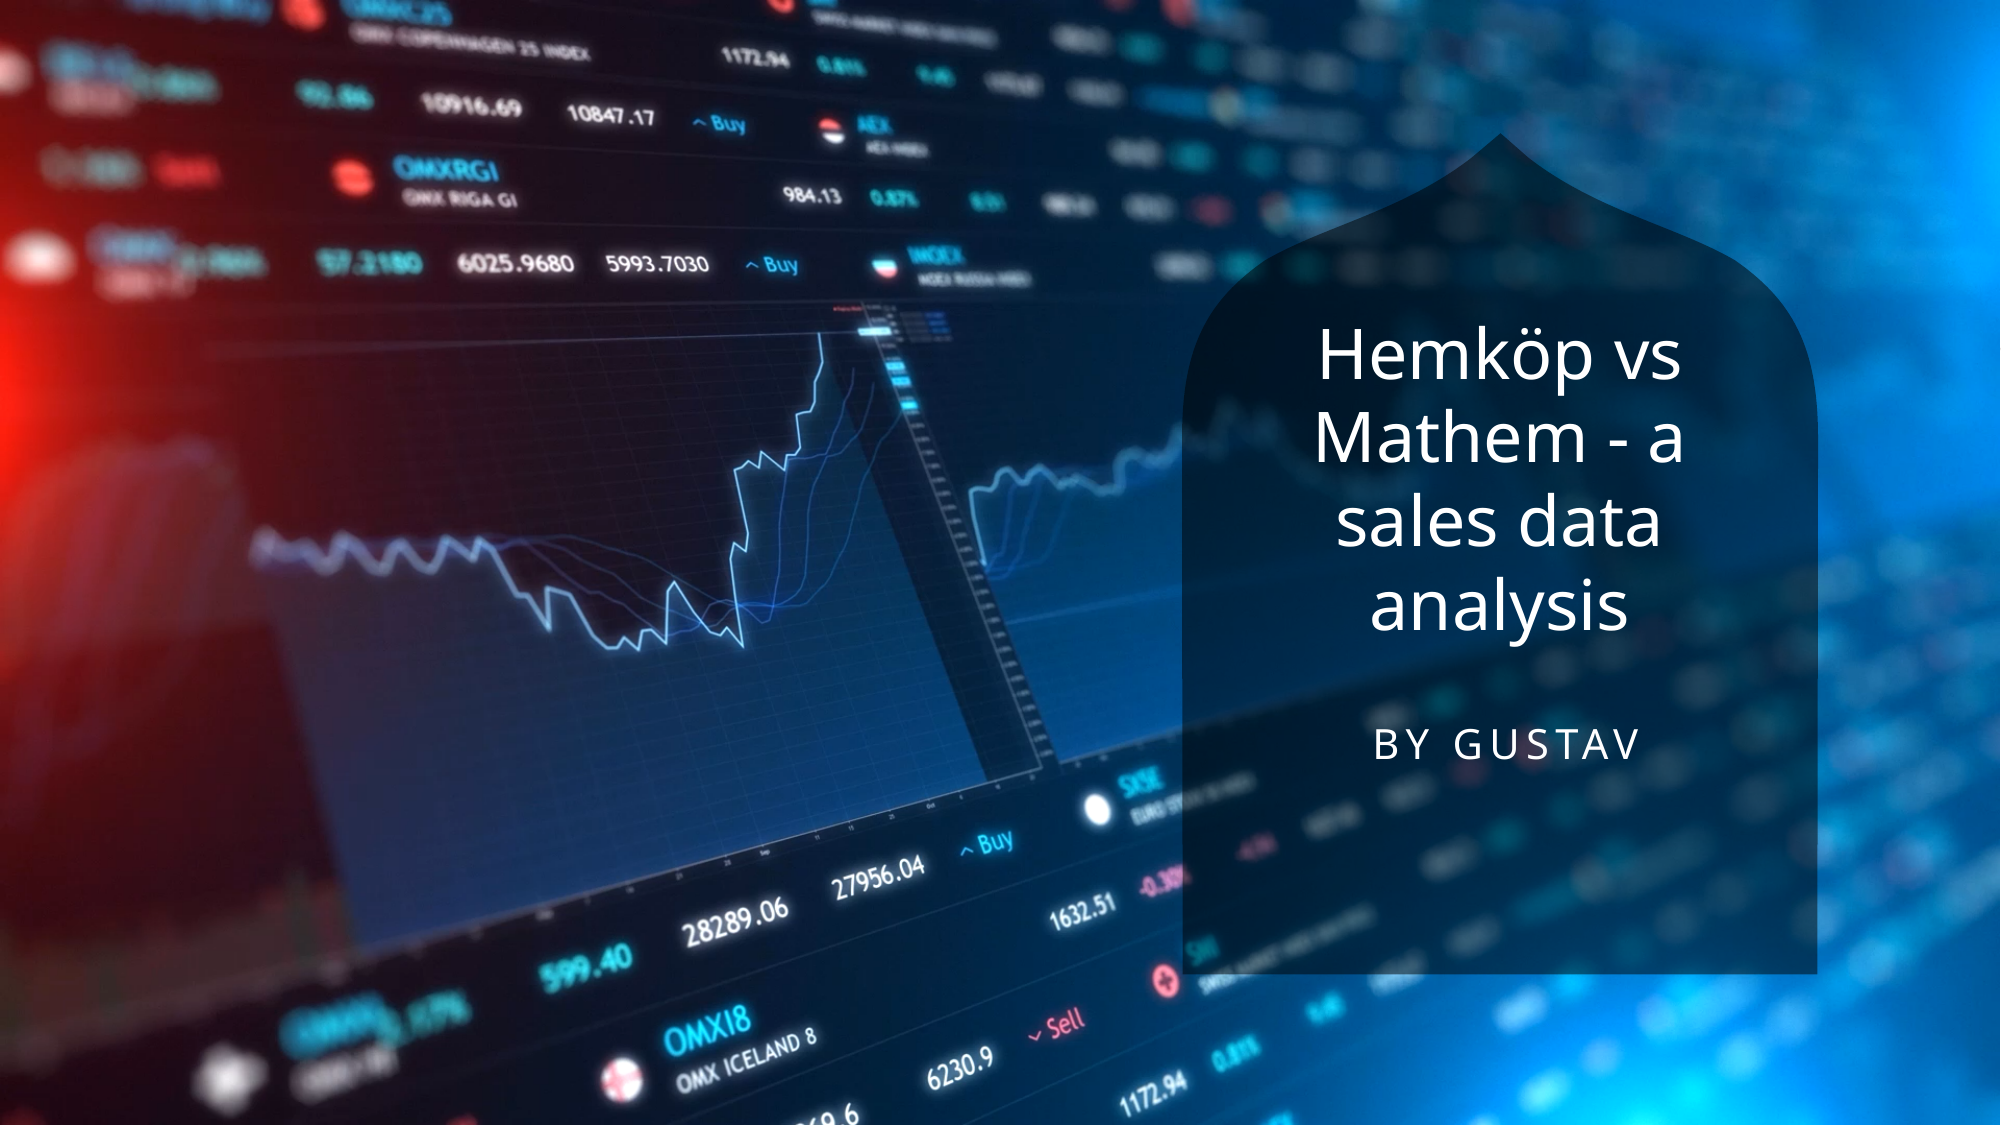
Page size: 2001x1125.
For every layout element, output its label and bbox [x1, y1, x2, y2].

text_box [0, 0, 2000, 1125]
